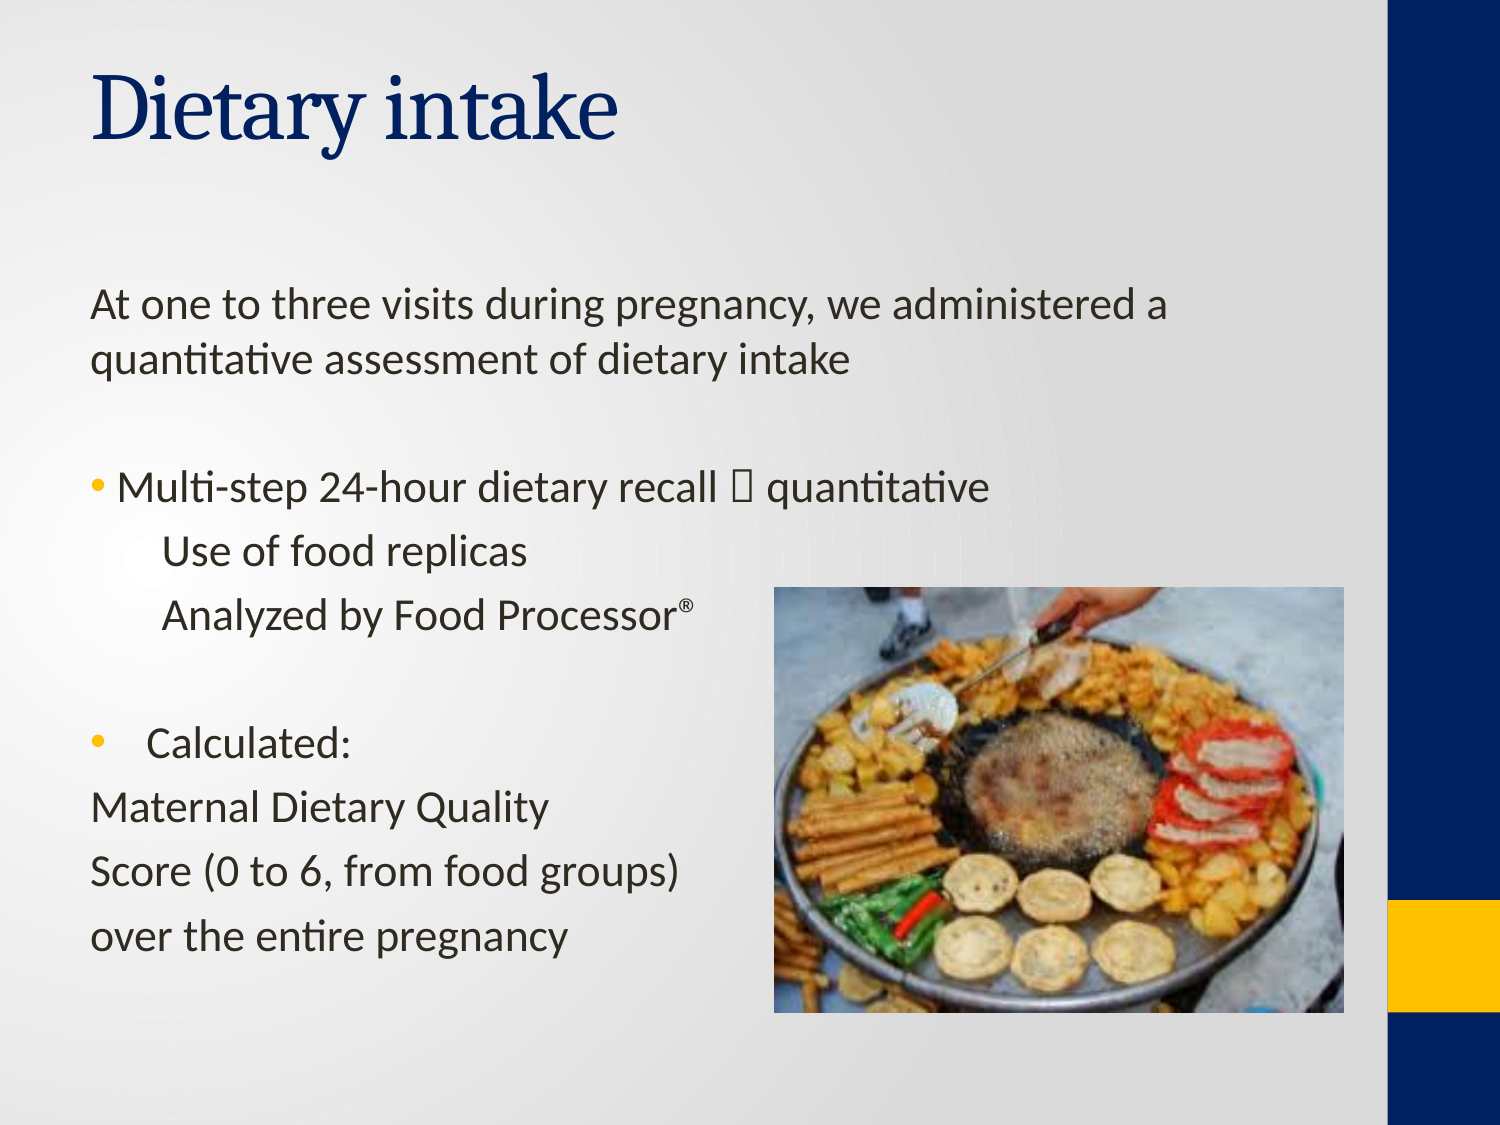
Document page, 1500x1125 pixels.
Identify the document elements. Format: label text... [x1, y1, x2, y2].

list At one to three visits during pregnancy, we administered a quantitative assessment of dietary intake Multi-step 24-hour dietary recall  quantitative Use of food replicas Analyzed by Food Processor® Calculated: Maternal Dietary Quality Score (0 to 6, from food groups) over the entire pregnancy [75, 266, 1325, 1075]
title Dietary intake [75, 24, 1025, 178]
picture [774, 586, 1344, 1014]
